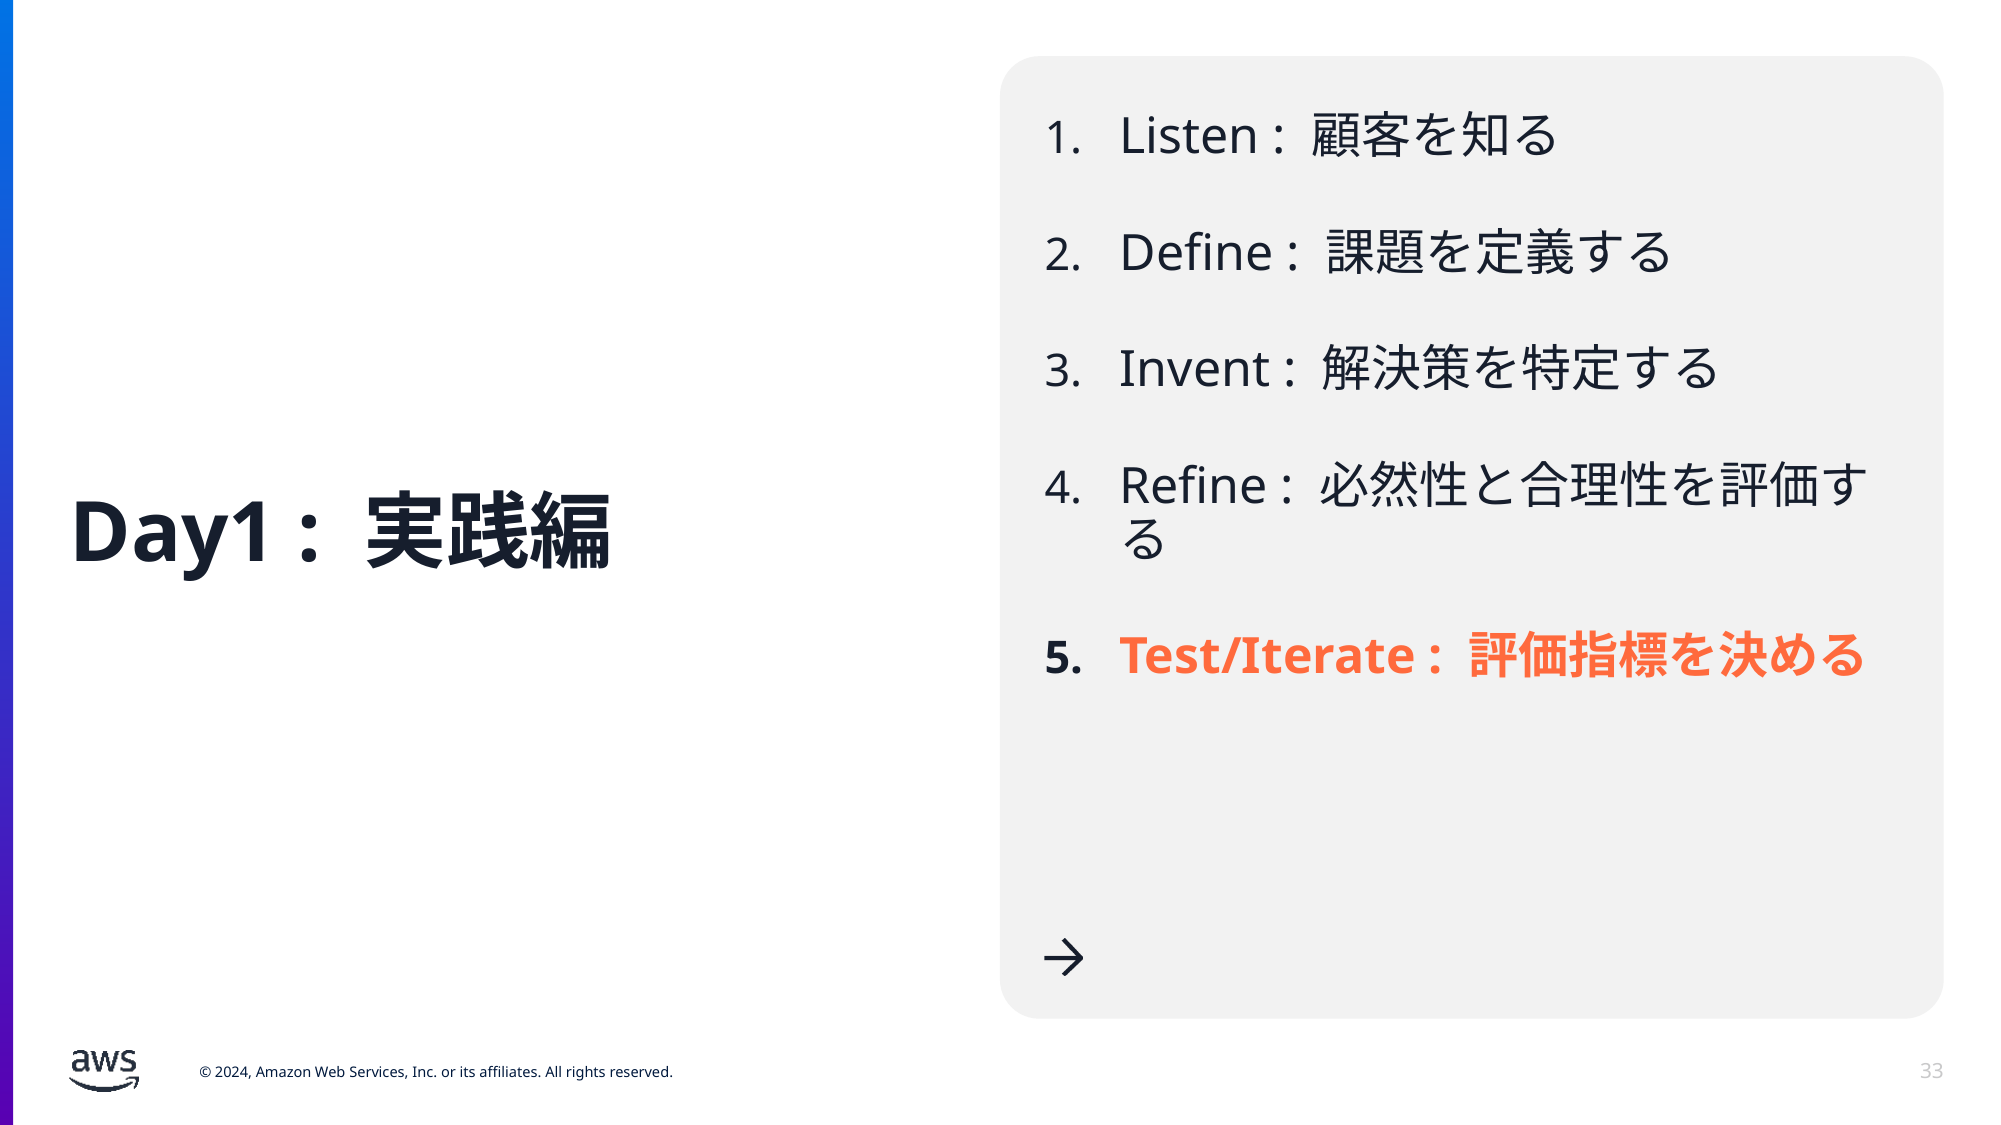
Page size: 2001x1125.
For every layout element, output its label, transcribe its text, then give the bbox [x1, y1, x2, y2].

slide_number 33 [1493, 1041, 1944, 1102]
list Listen : 顧客を知る Define : 課題を定義する Invent : 解決策を特定する Refine : 必然性と合理性を評価する Test/Iterate : 評価指標を決める [1044, 95, 1906, 974]
picture [69, 1050, 139, 1092]
title Day1 : 実践編 [69, 482, 926, 587]
